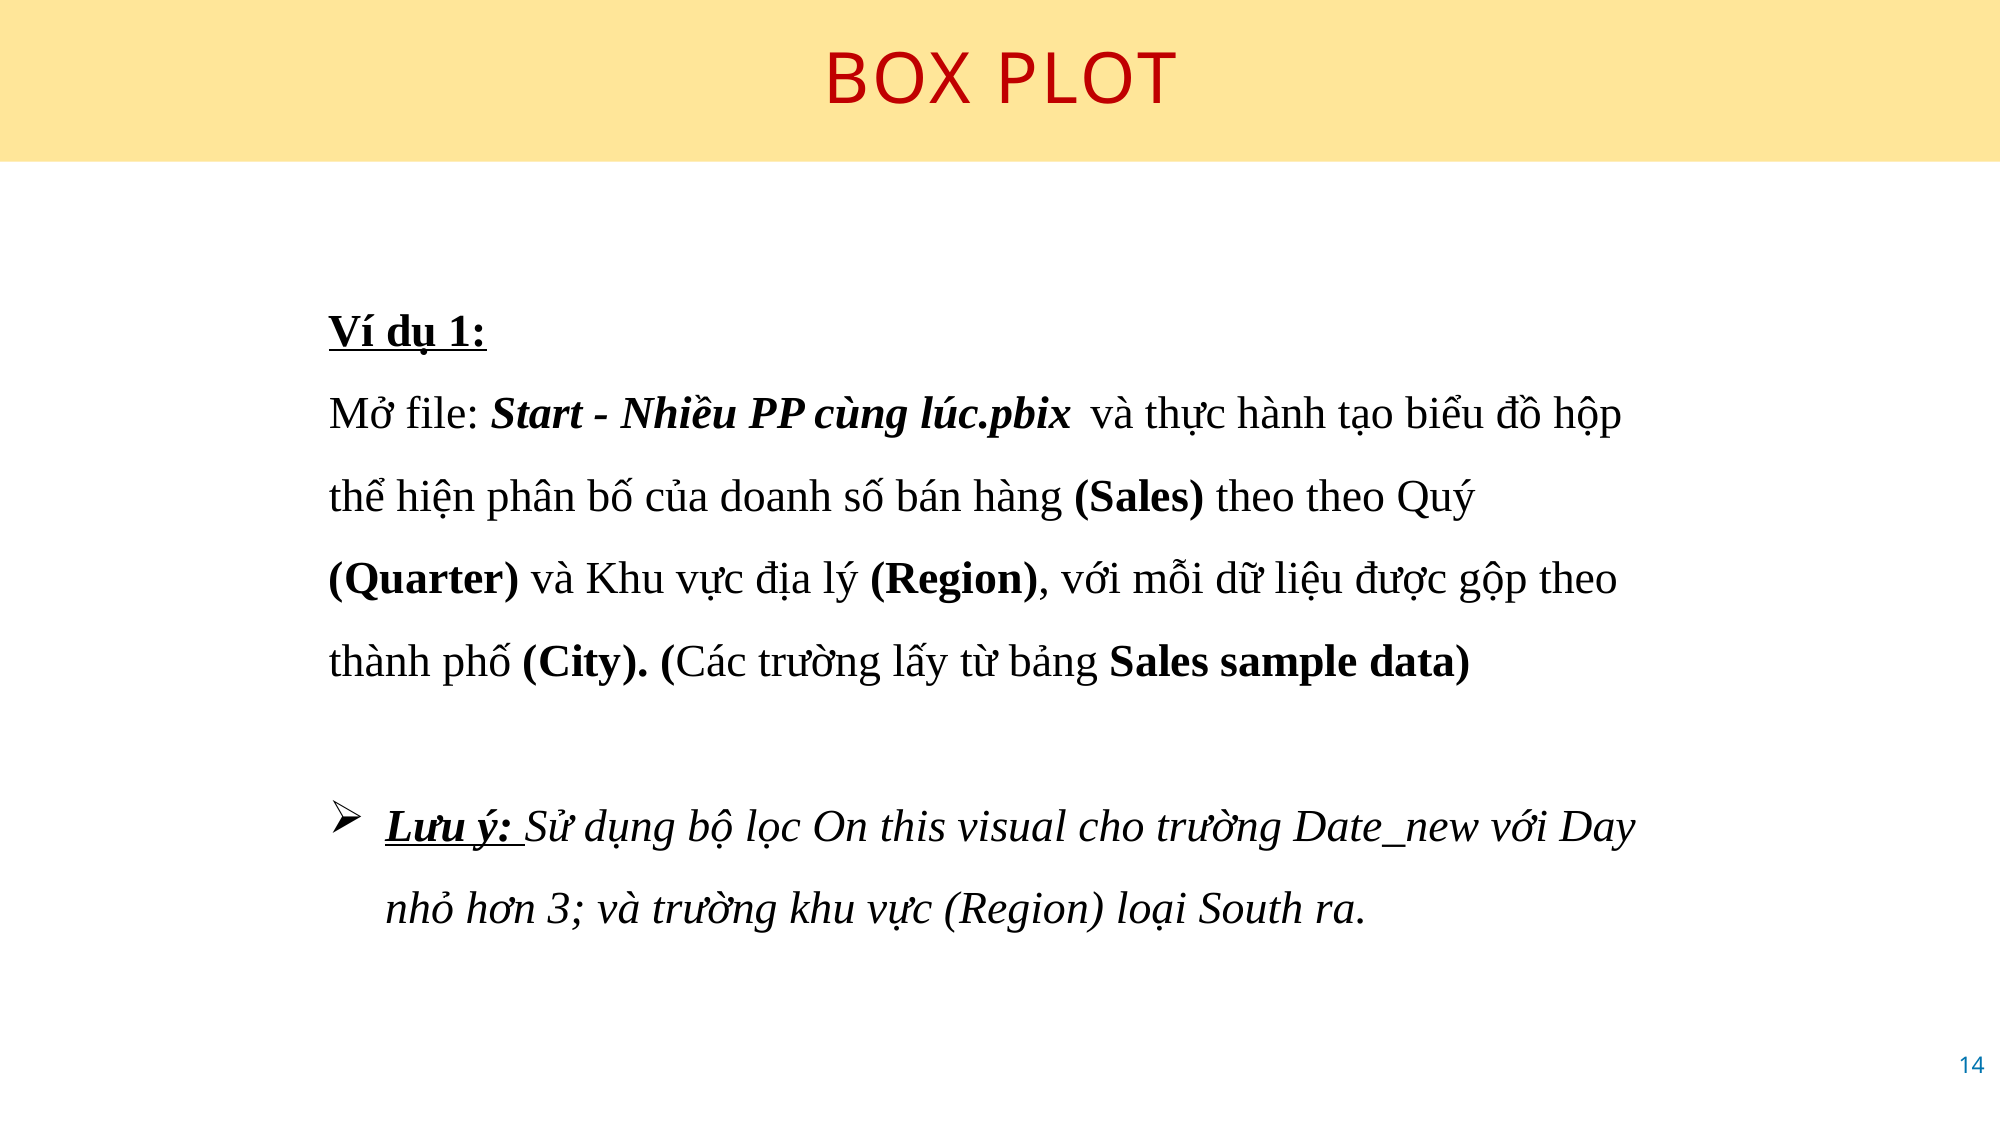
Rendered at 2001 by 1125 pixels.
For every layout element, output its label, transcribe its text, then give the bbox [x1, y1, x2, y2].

slide_number 14 [1550, 1036, 2000, 1097]
text_box Ví dụ 1: Mở file: Start - Nhiều PP cùng lúc.pbix và thực hành tạo biểu đồ hộp thể hiện phân bố của doanh số bán hàng (Sales) theo theo Quý (Quarter) và Khu vực địa lý (Region), với mỗi dữ liệu được gộp theo thành phố (City). (Các trường lấy từ bảng Sales sample data) Lưu ý: Sử dụng bộ lọc On this visual cho trường Date_new với Day nhỏ hơn 3; và trường khu vực (Region) loại South ra. [313, 265, 1687, 1023]
title BOX PLOT [0, 0, 2000, 162]
